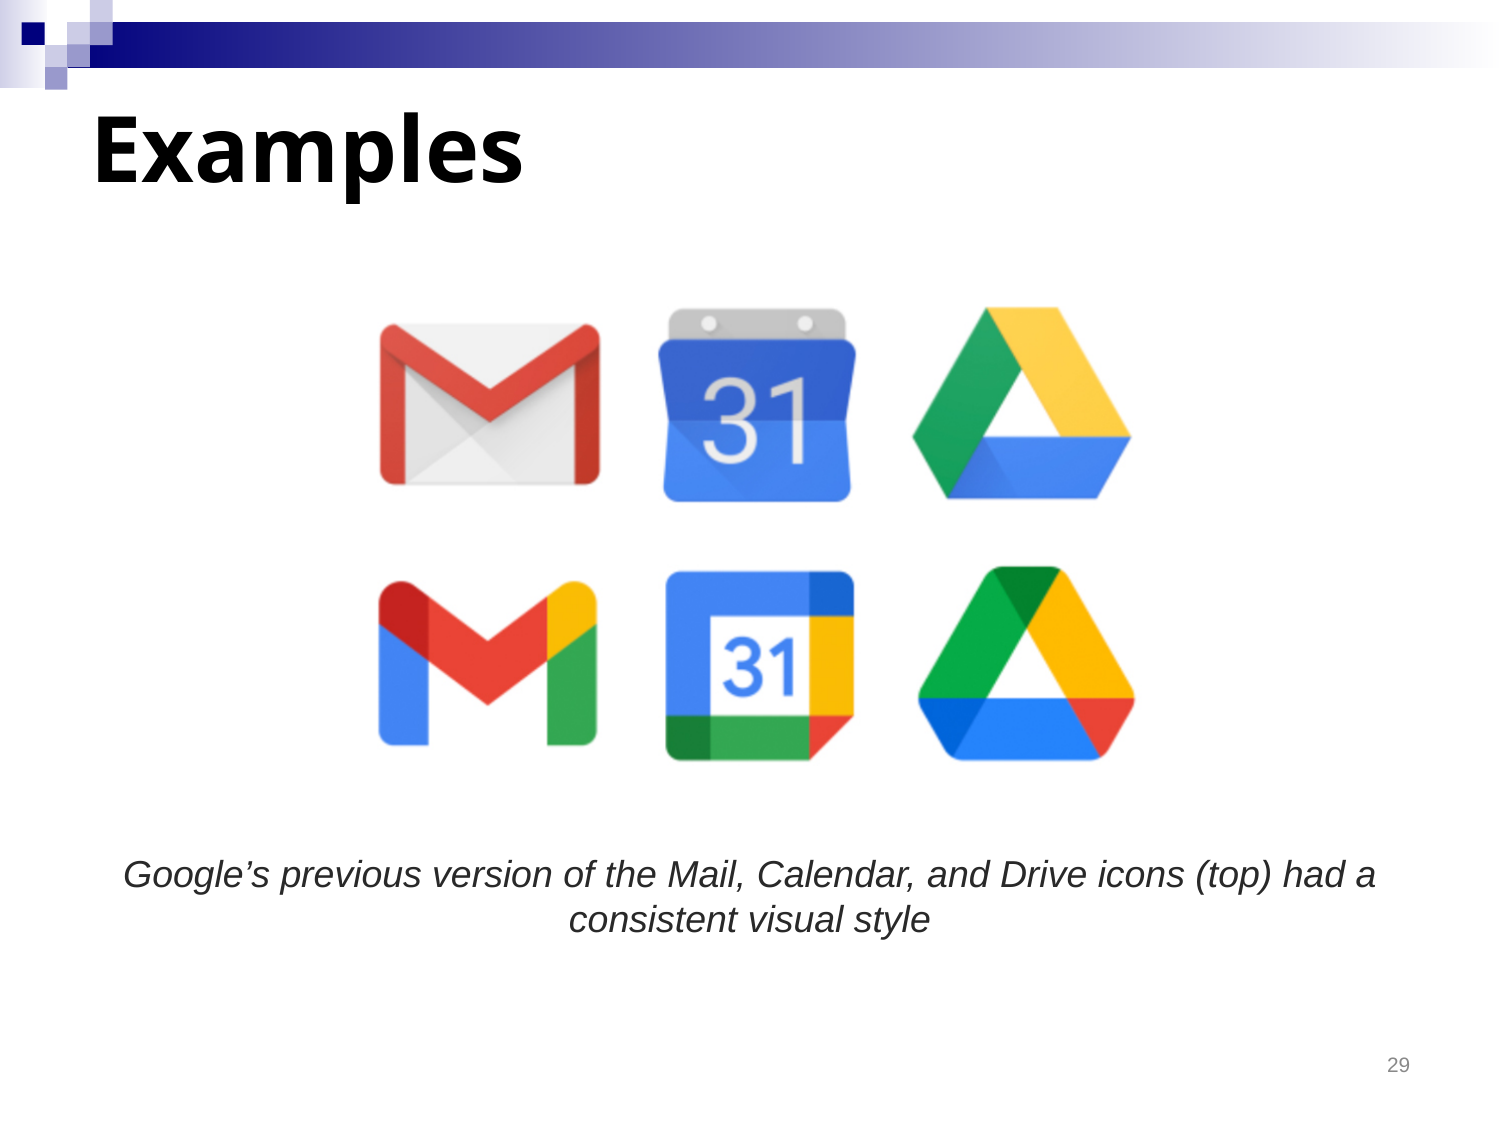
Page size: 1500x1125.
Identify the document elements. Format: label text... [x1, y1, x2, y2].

slide_number 29 [1074, 1037, 1425, 1091]
text_box Google’s previous version of the Mail, Calendar, and Drive icons (top) had a consistent visual style [99, 842, 1400, 948]
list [321, 258, 1179, 809]
title Examples [75, 67, 1425, 225]
